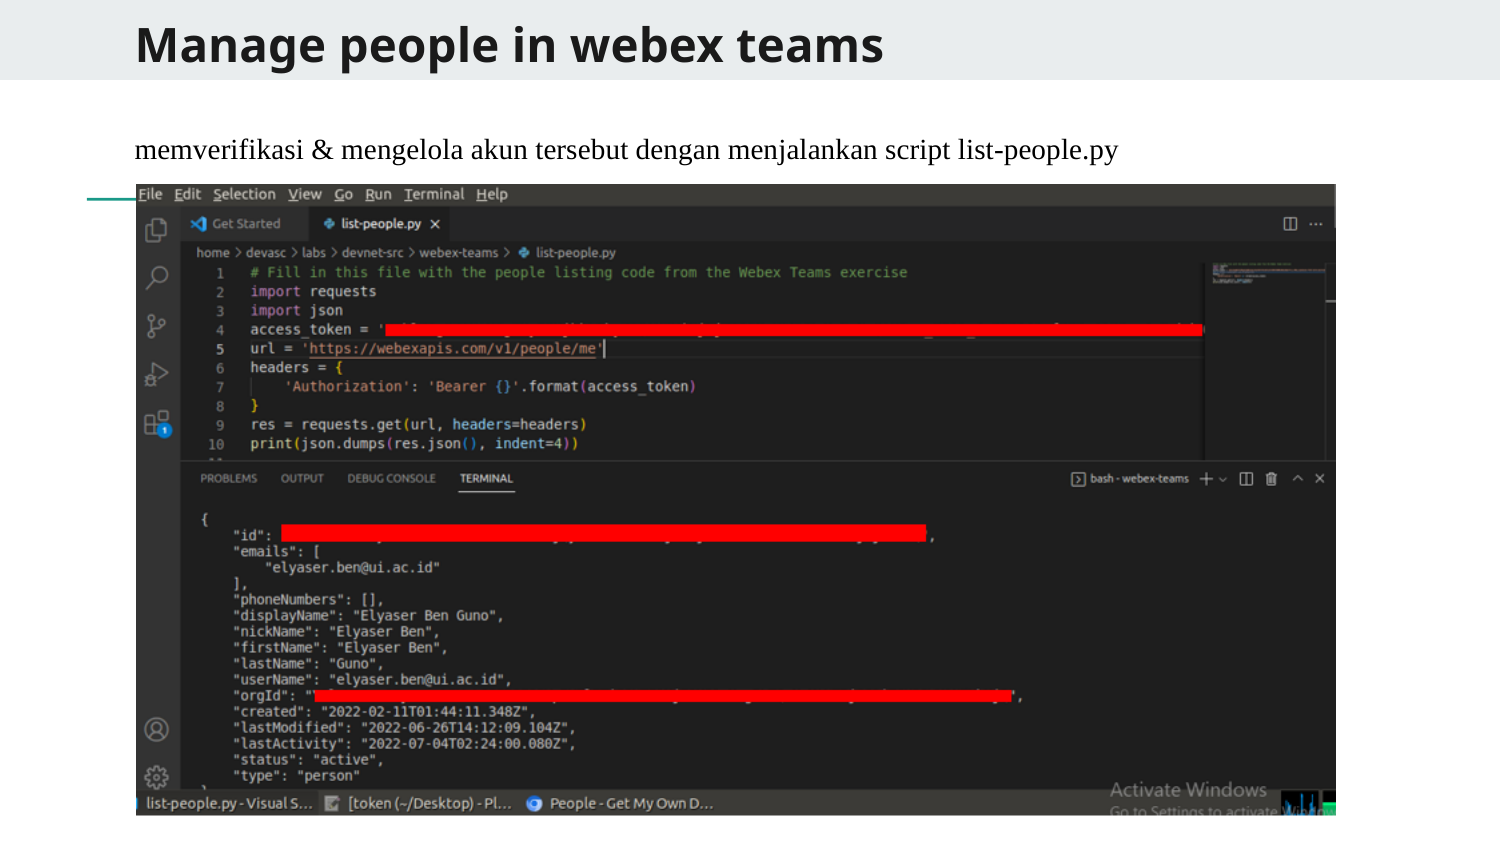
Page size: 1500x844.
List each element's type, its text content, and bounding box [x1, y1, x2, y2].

list memverifikasi & mengelola akun tersebut dengan menjalankan script list-people.py [119, 109, 1381, 481]
picture [136, 184, 1336, 817]
title Manage people in webex teams [119, 0, 1381, 88]
